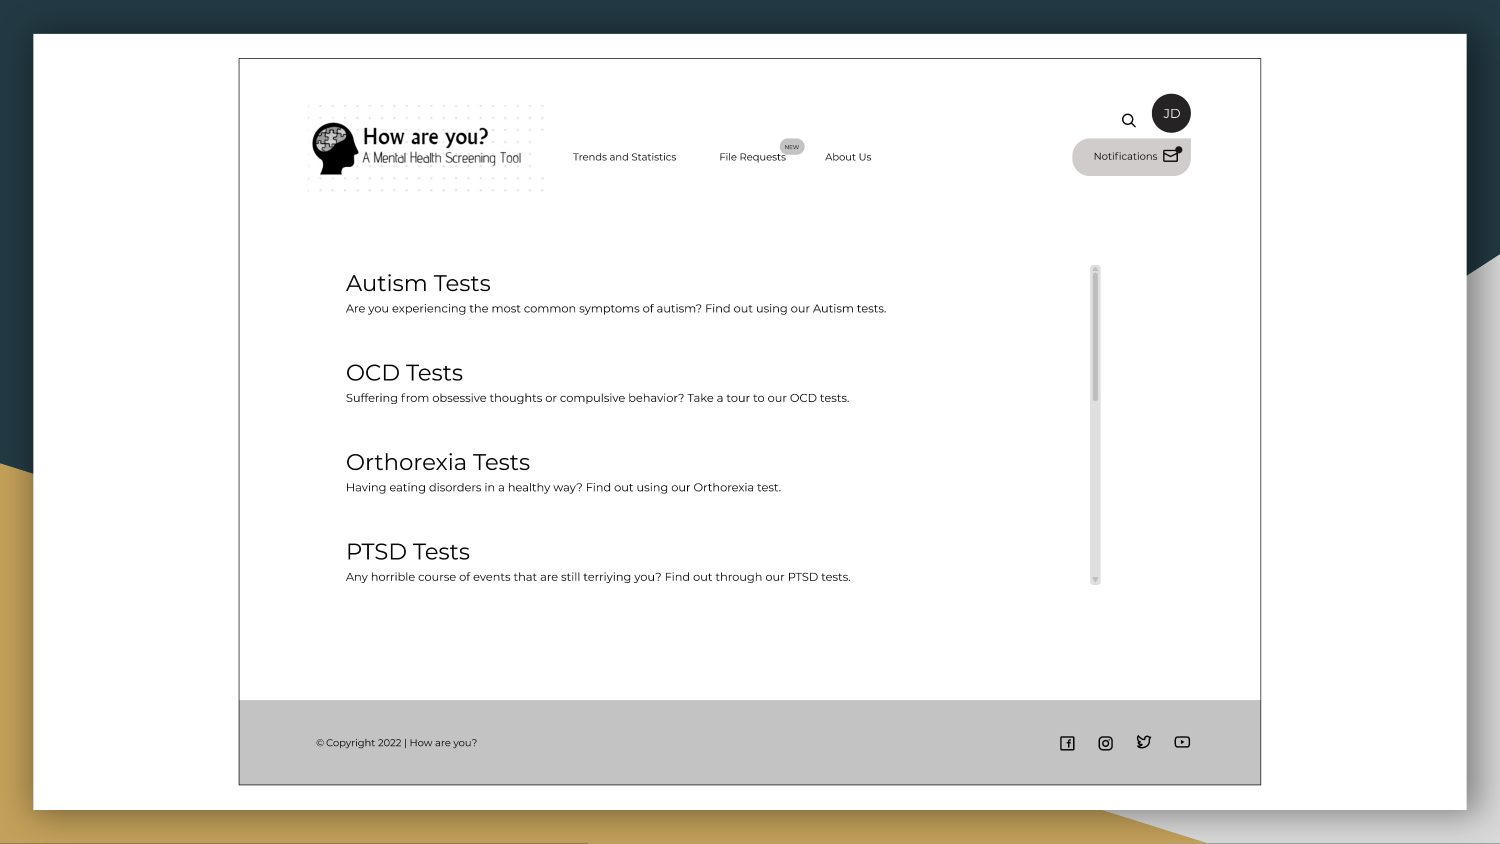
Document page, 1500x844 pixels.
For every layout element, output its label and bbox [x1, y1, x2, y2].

picture [237, 57, 1263, 787]
